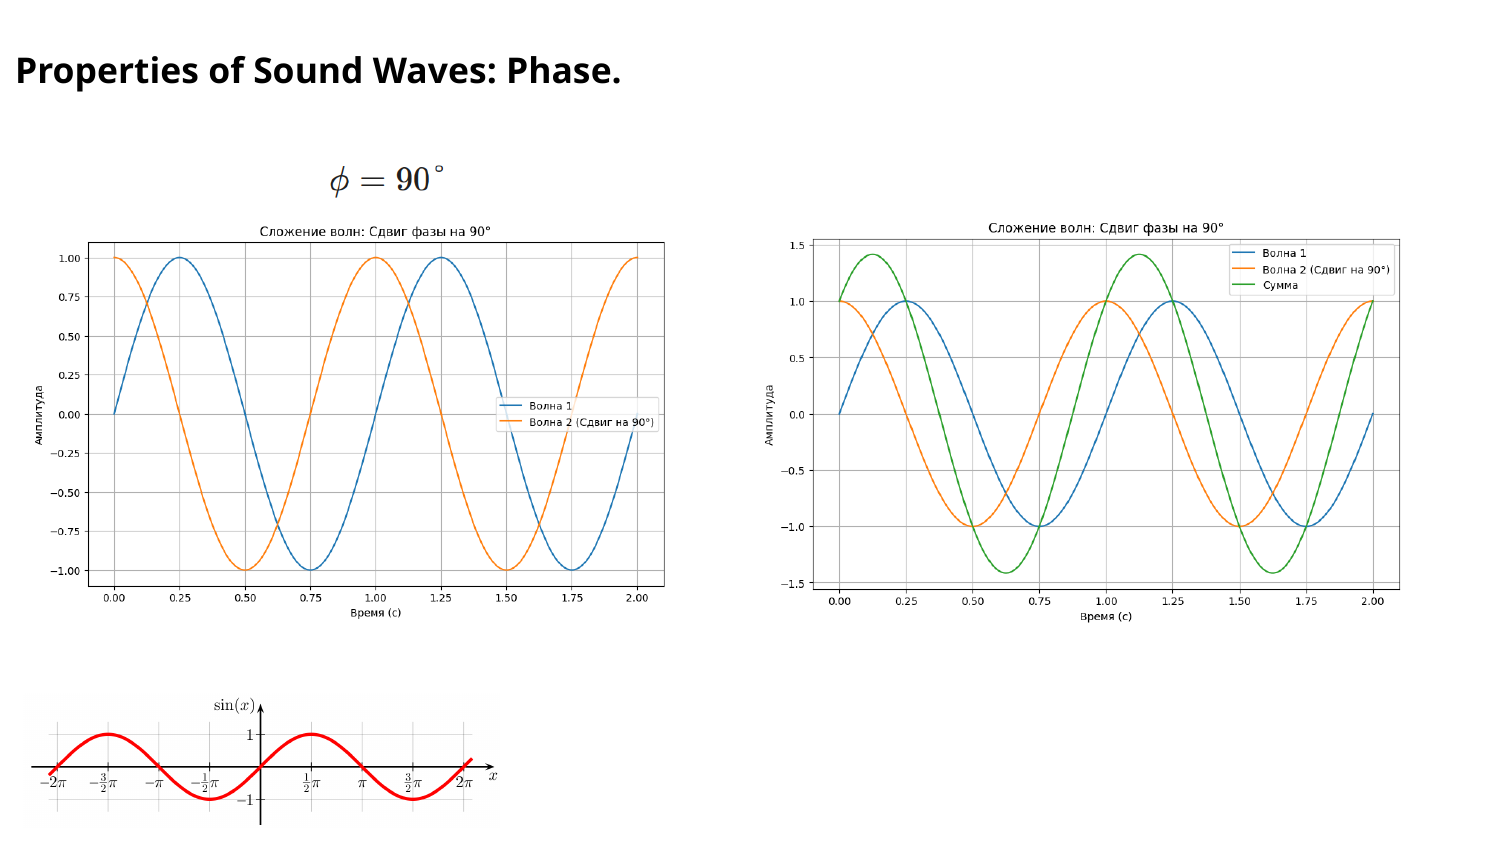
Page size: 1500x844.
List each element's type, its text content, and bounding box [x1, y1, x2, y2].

picture [756, 214, 1406, 629]
picture [23, 692, 500, 828]
picture [27, 218, 671, 626]
text_box Properties of Sound Waves: Phase. [0, 27, 990, 106]
picture [315, 133, 460, 208]
